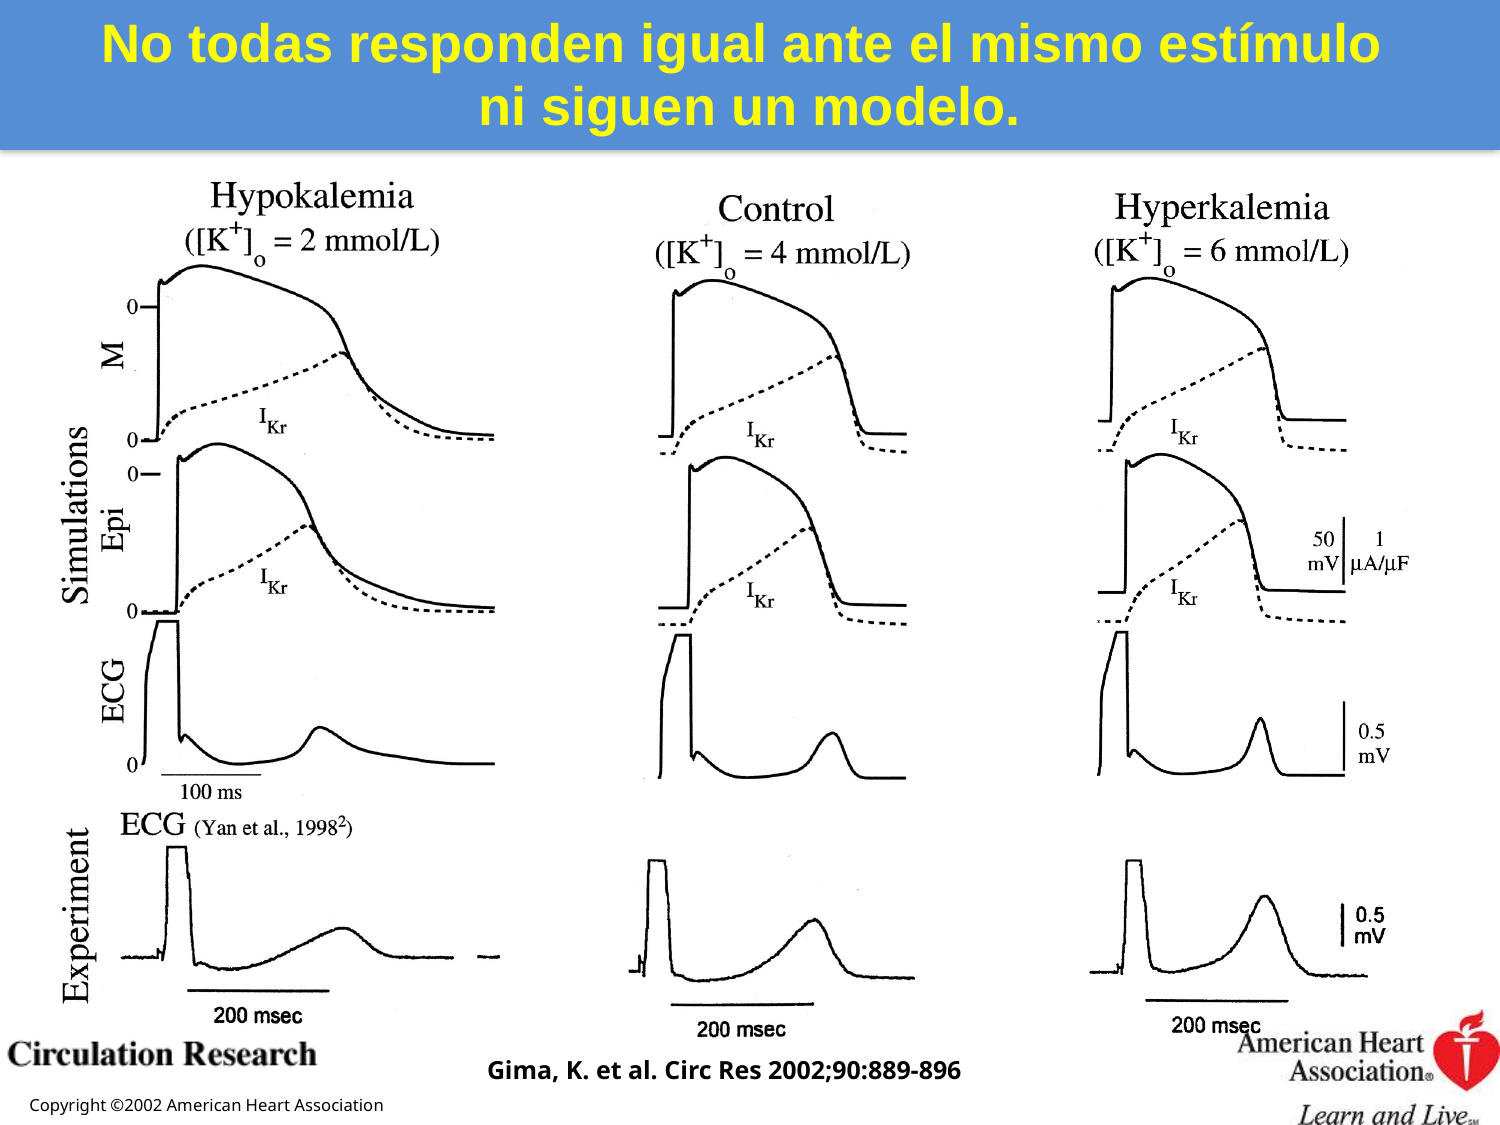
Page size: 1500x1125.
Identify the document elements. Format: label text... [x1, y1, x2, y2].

picture [628, 190, 920, 1039]
text_box No todas responden igual ante el mismo estímulo ni siguen un modelo. [0, 0, 1500, 150]
picture [0, 177, 501, 1090]
text_box Gima, K. et al. Circ Res 2002;90:889-896 [487, 1056, 1232, 1086]
picture [1083, 187, 1500, 1125]
text_box Copyright ©2002 American Heart Association [29, 1095, 1232, 1115]
